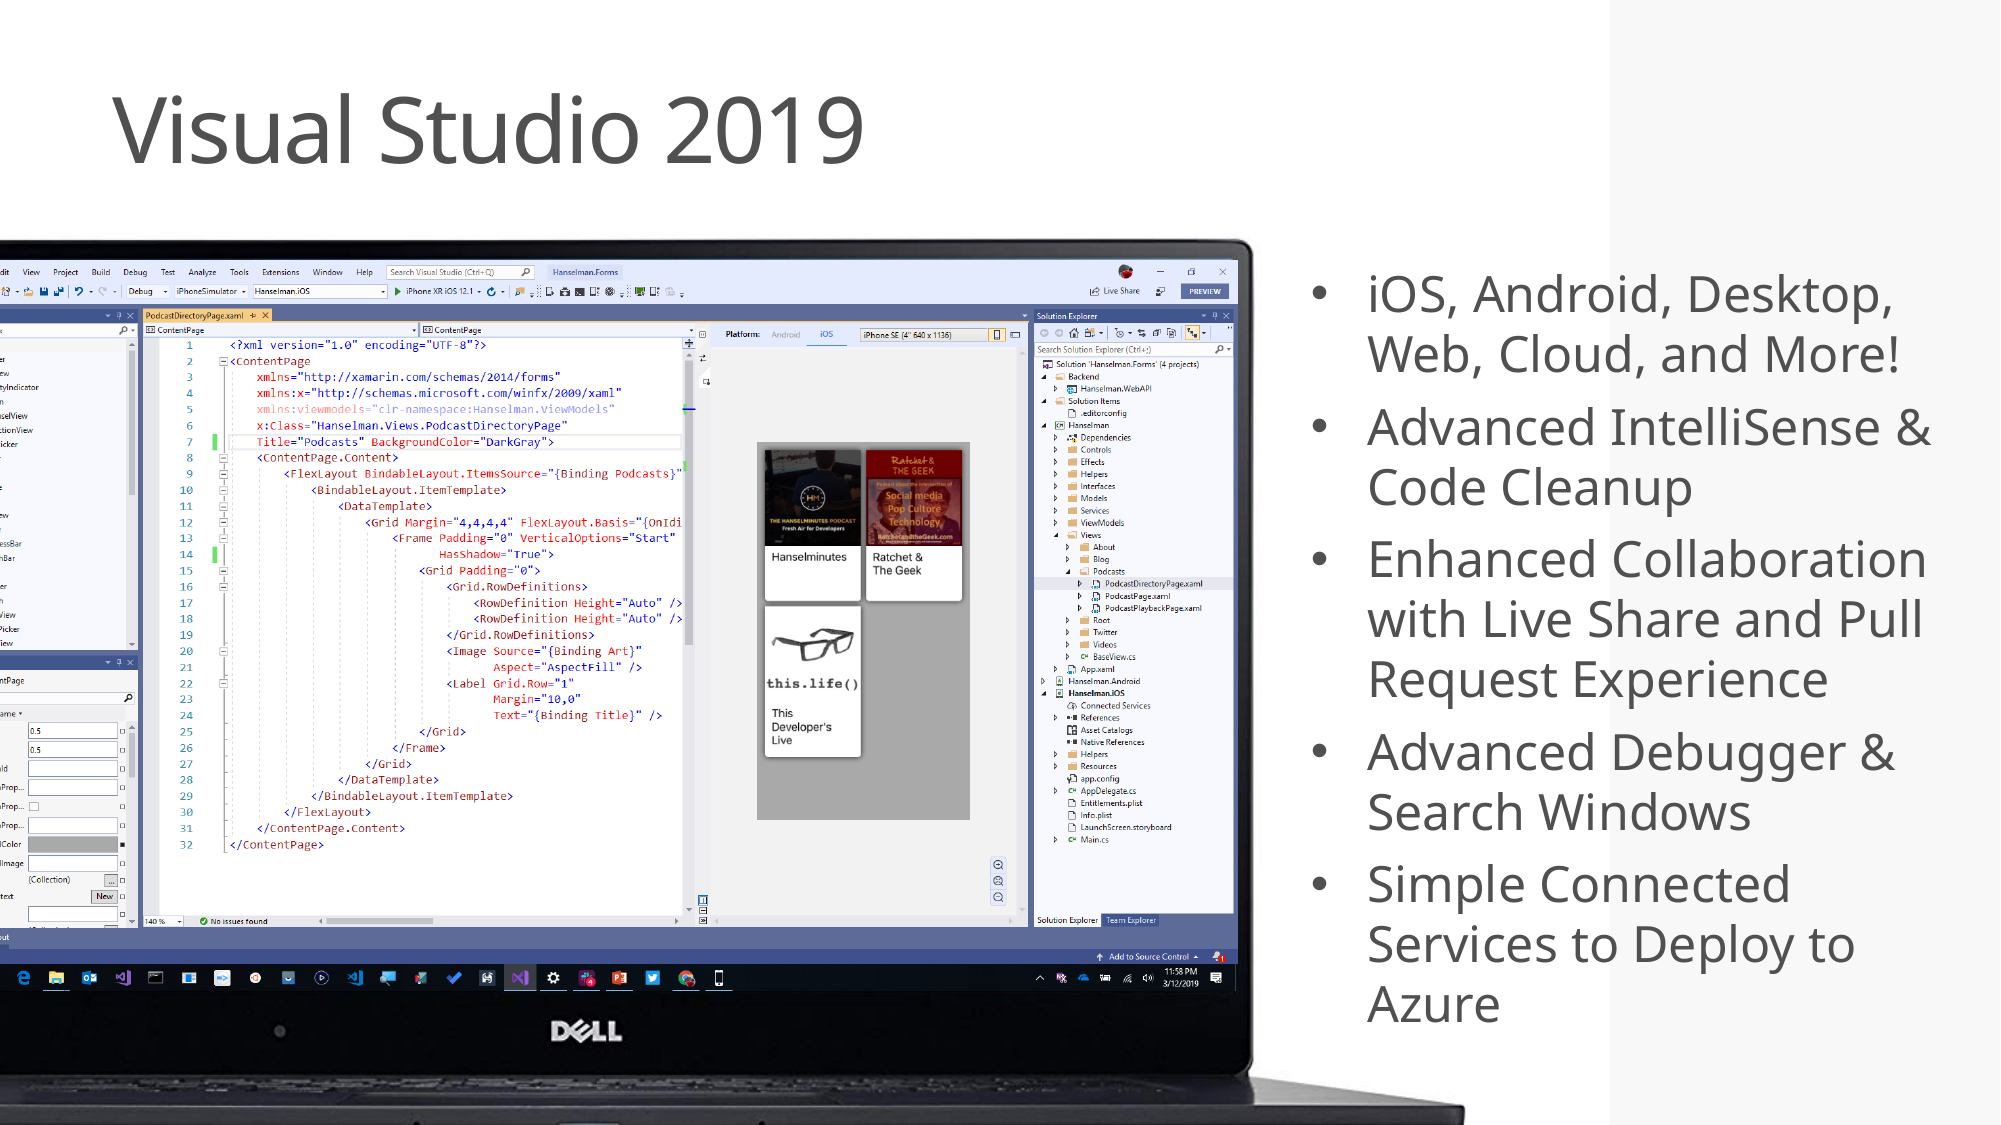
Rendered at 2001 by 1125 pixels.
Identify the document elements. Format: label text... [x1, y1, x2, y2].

text_box iOS, Android, Desktop, Web, Cloud, and More! Advanced IntelliSense & Code Cleanup Enhanced Collaboration with Live Share and Pull Request Experience Advanced Debugger & Search Windows Simple Connected Services to Deploy to Azure [1610, 238, 2000, 1057]
picture [0, 0, 1610, 1125]
